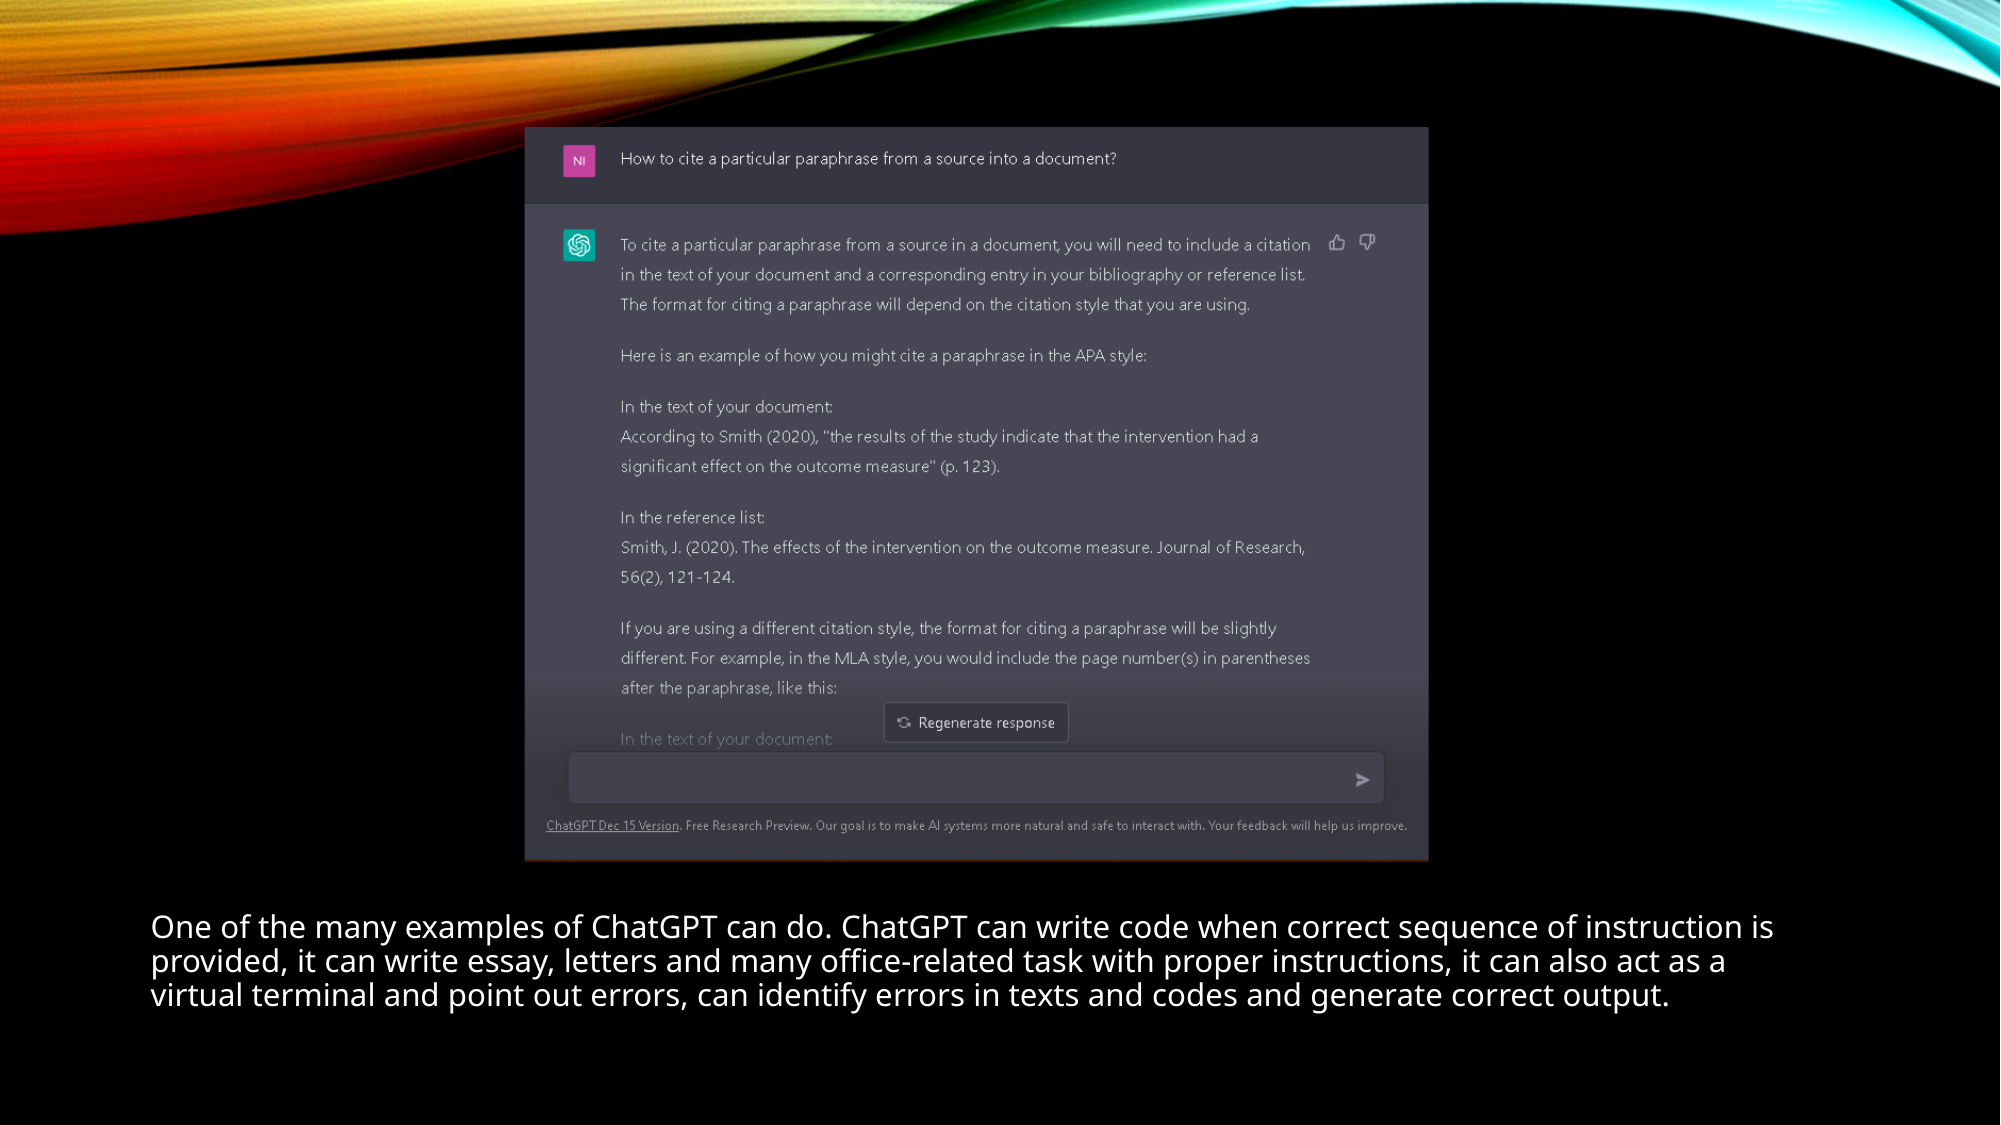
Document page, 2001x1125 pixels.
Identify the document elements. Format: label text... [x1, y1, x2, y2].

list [524, 126, 1429, 862]
picture [0, 0, 2000, 237]
text_box One of the many examples of ChatGPT can do. ChatGPT can write code when correct sequence of instruction is provided, it can write essay, letters and many office-related task with proper instructions, it can also act as a virtual terminal and point out errors, can identify errors in texts and codes and generate correct output. [135, 904, 1818, 1044]
